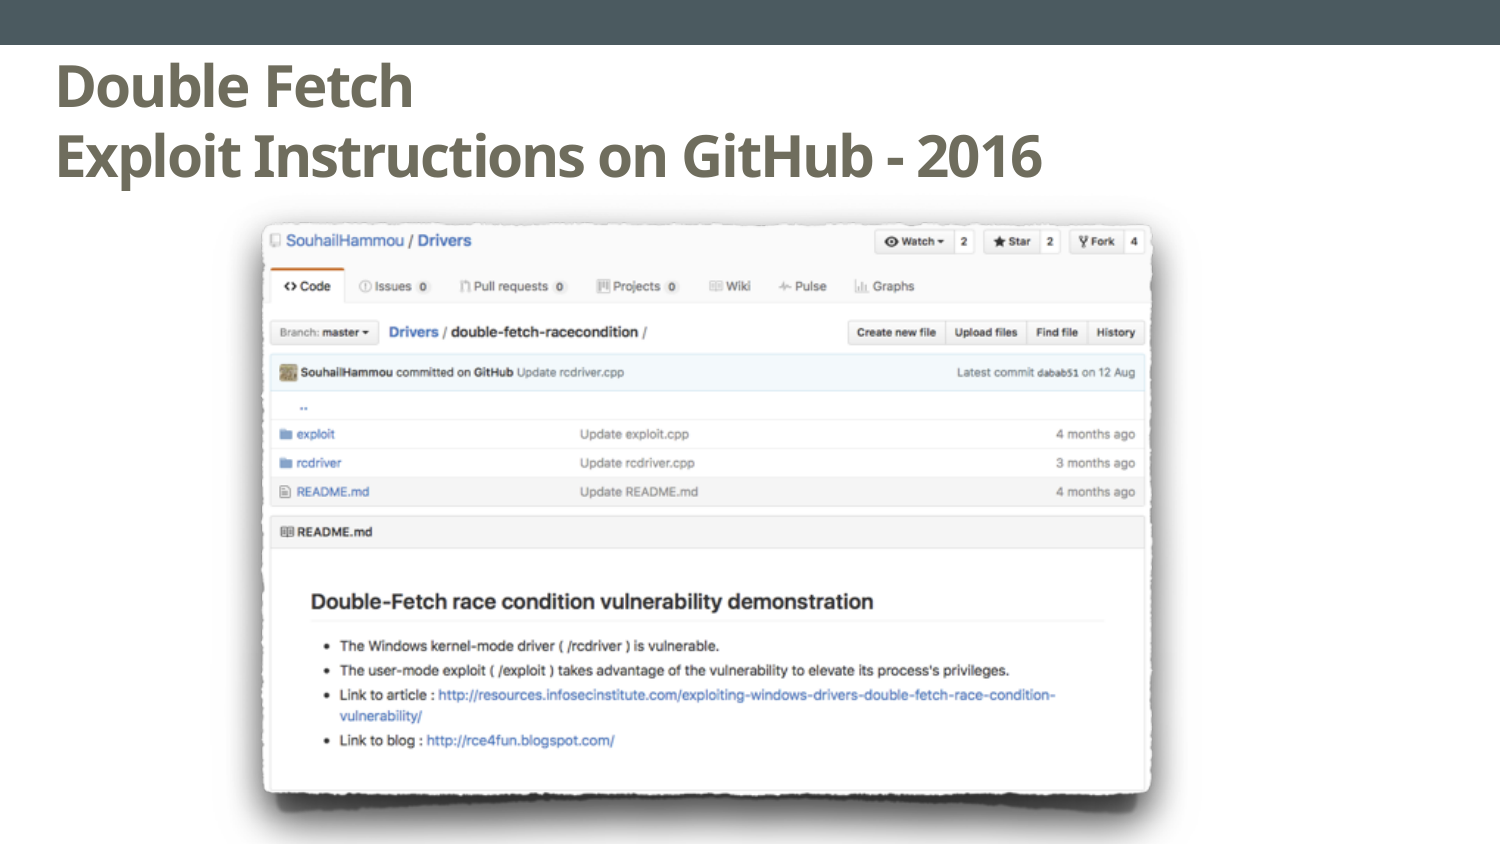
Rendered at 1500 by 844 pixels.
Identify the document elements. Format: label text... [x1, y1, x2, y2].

picture [224, 183, 1188, 833]
text_box Double Fetch Exploit Instructions on GitHub - 2016 [39, 57, 1465, 180]
